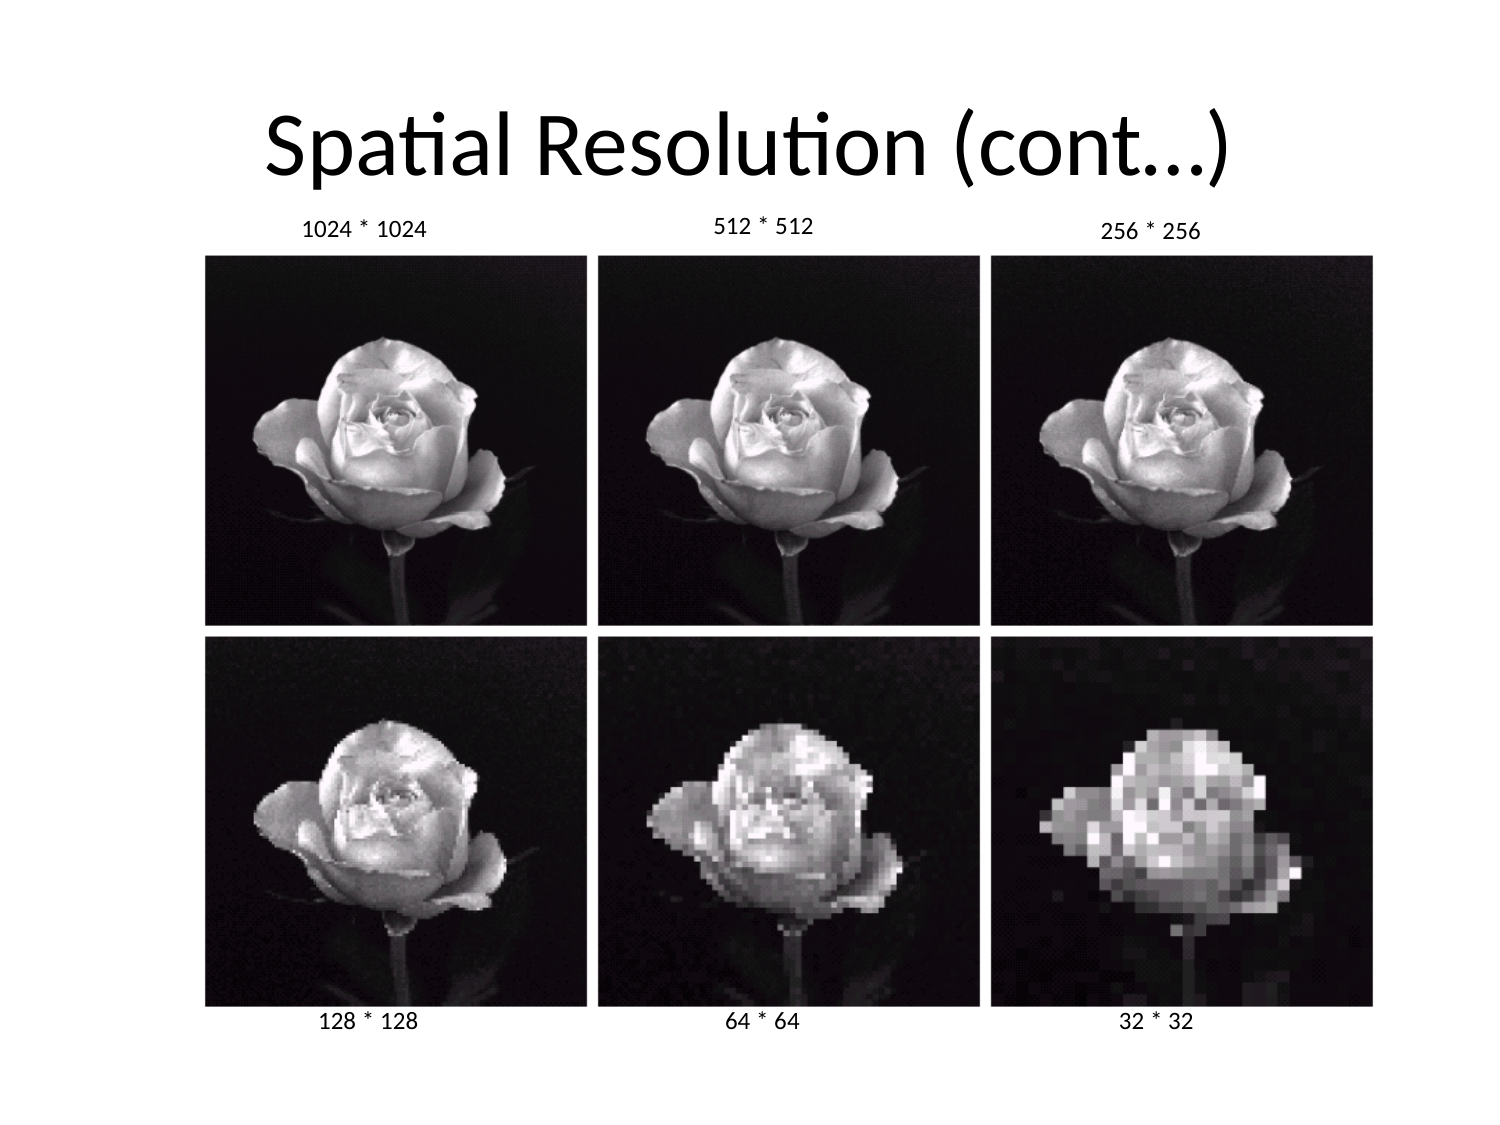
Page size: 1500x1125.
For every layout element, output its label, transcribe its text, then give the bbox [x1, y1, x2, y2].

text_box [197, 202, 1380, 1044]
title Spatial Resolution (cont…) [75, 45, 1425, 233]
